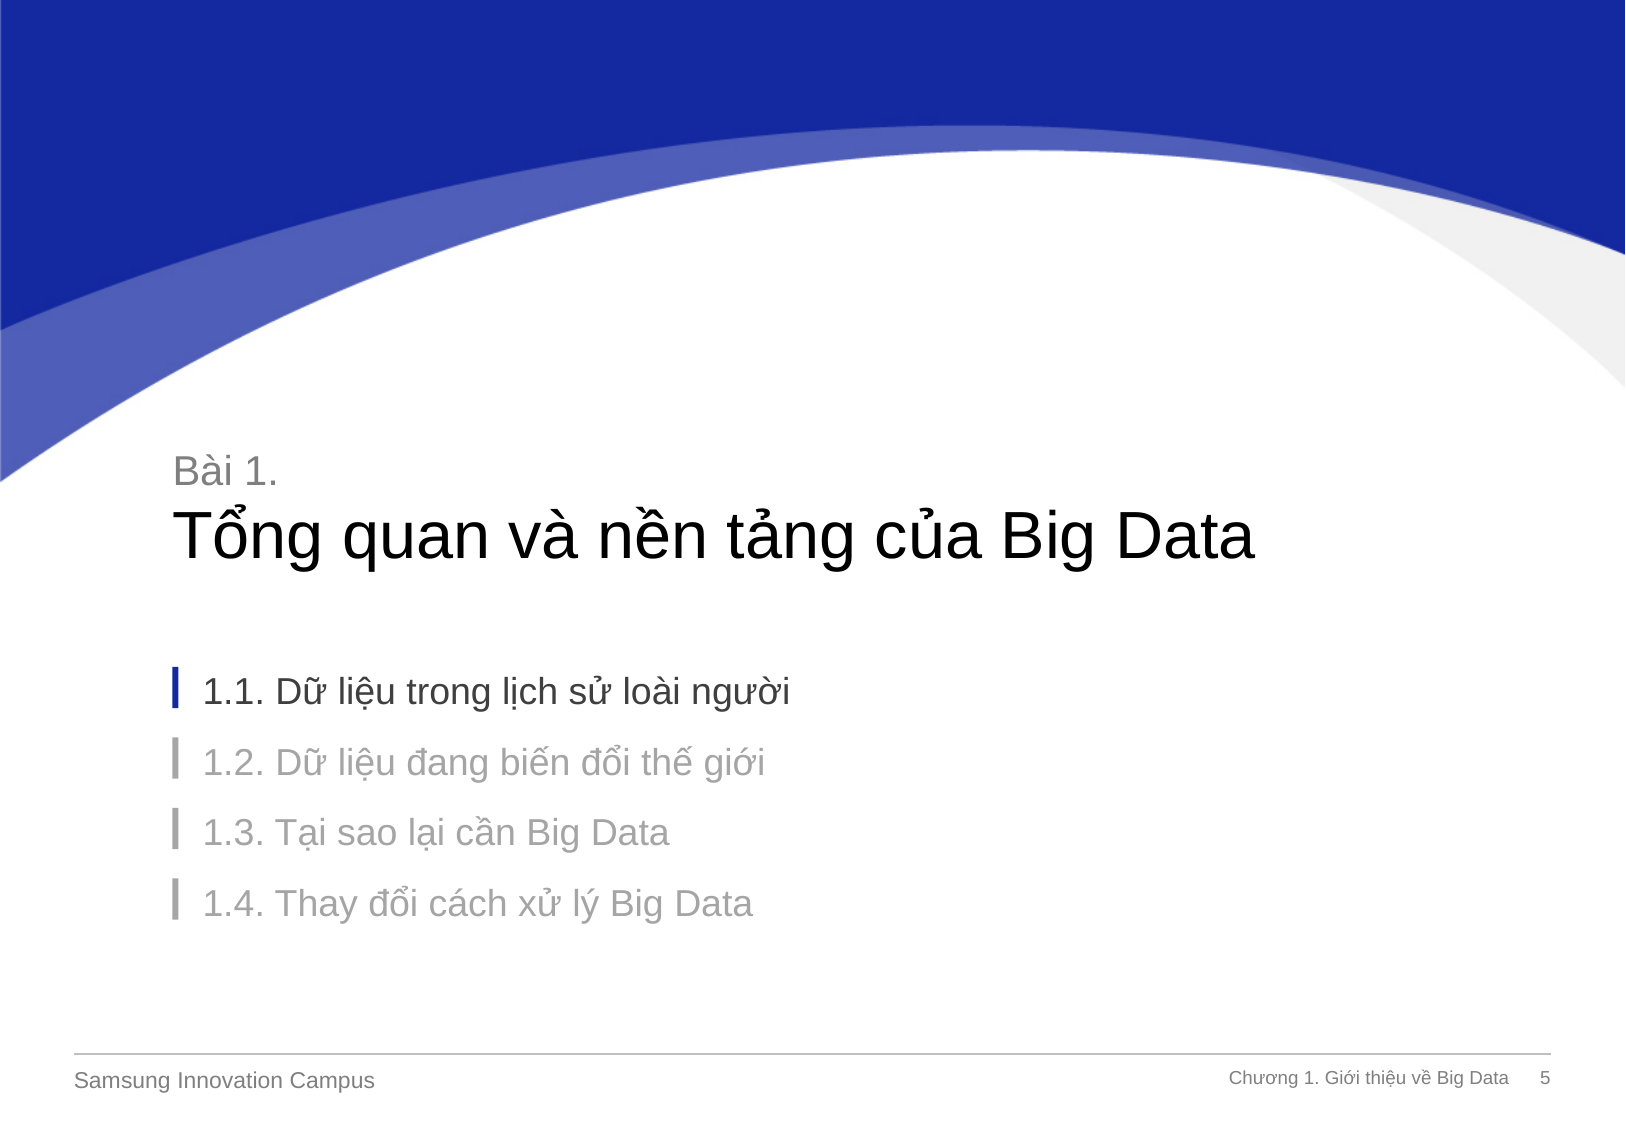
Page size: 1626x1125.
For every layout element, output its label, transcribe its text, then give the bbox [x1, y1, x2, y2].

list Tổng quan và nền tảng của Big Data [172, 491, 1541, 583]
text_box 1.1. Dữ liệu trong lịch sử loài người [202, 667, 1108, 713]
picture [0, 0, 1625, 1125]
list Bài 1. [172, 443, 1071, 495]
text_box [172, 878, 1109, 925]
text_box [172, 737, 179, 779]
text_box 1.2. Dữ liệu đang biến đổi thế giới [202, 737, 1108, 783]
text_box [172, 666, 179, 709]
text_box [172, 807, 1109, 854]
